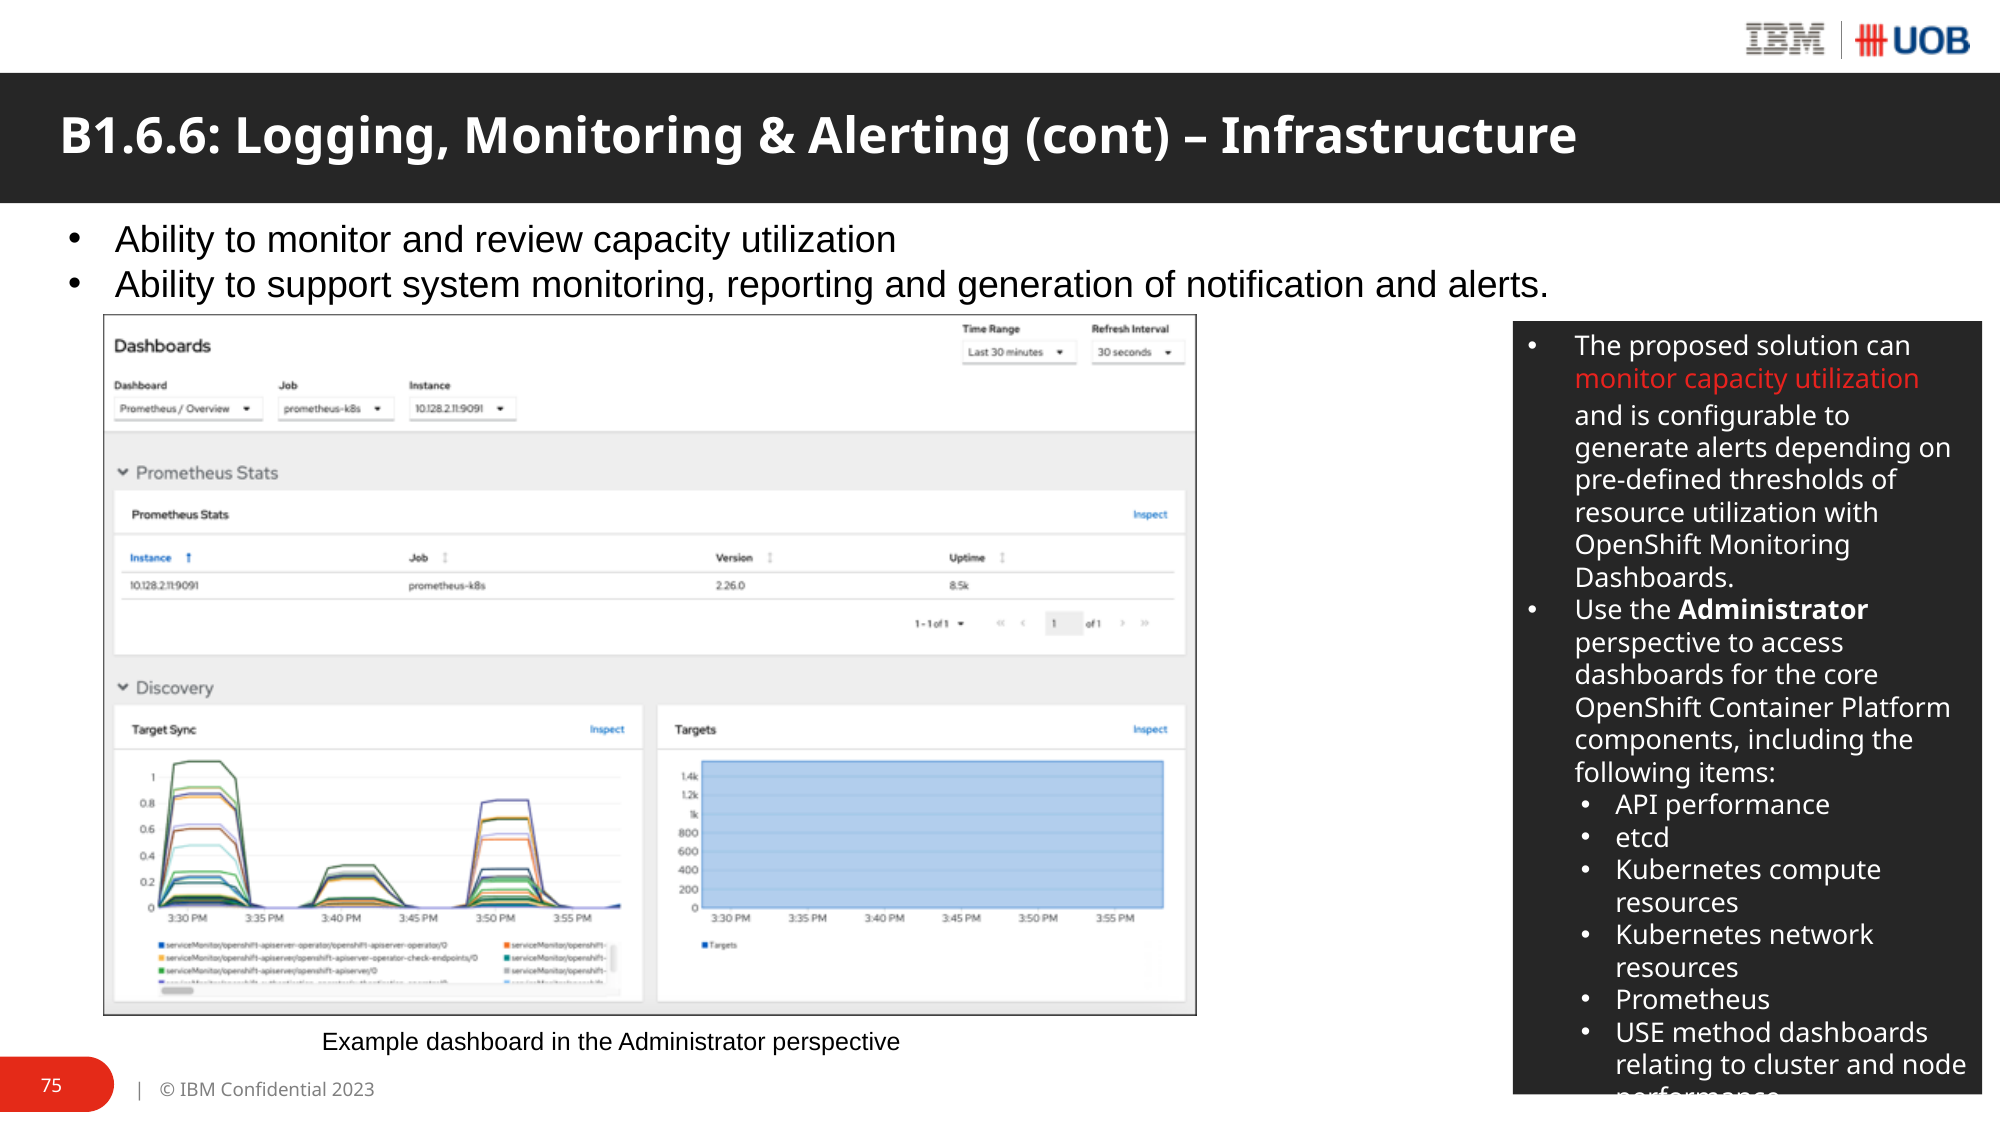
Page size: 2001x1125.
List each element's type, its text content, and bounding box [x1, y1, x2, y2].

text_box The proposed solution can monitor capacity utilization and is configurable to generate alerts depending on pre-defined thresholds of resource utilization with OpenShift Monitoring Dashboards. Use the Administrator perspective to access dashboards for the core OpenShift Container Platform components, including the following items: API performance etcd Kubernetes compute resources Kubernetes network resources Prometheus USE method dashboards relating to cluster and node performance [1512, 320, 1983, 1096]
list Ability to monitor and review capacity utilization Ability to support system monitoring, reporting and generation of notification and alerts. [59, 211, 1937, 962]
picture [1855, 10, 1970, 71]
text_box Example dashboard in the Administrator perspective [233, 1016, 917, 1065]
title B1.6.6: Logging, Monitoring & Alerting (cont) – Infrastructure [59, 102, 1937, 174]
picture [103, 314, 1197, 1016]
